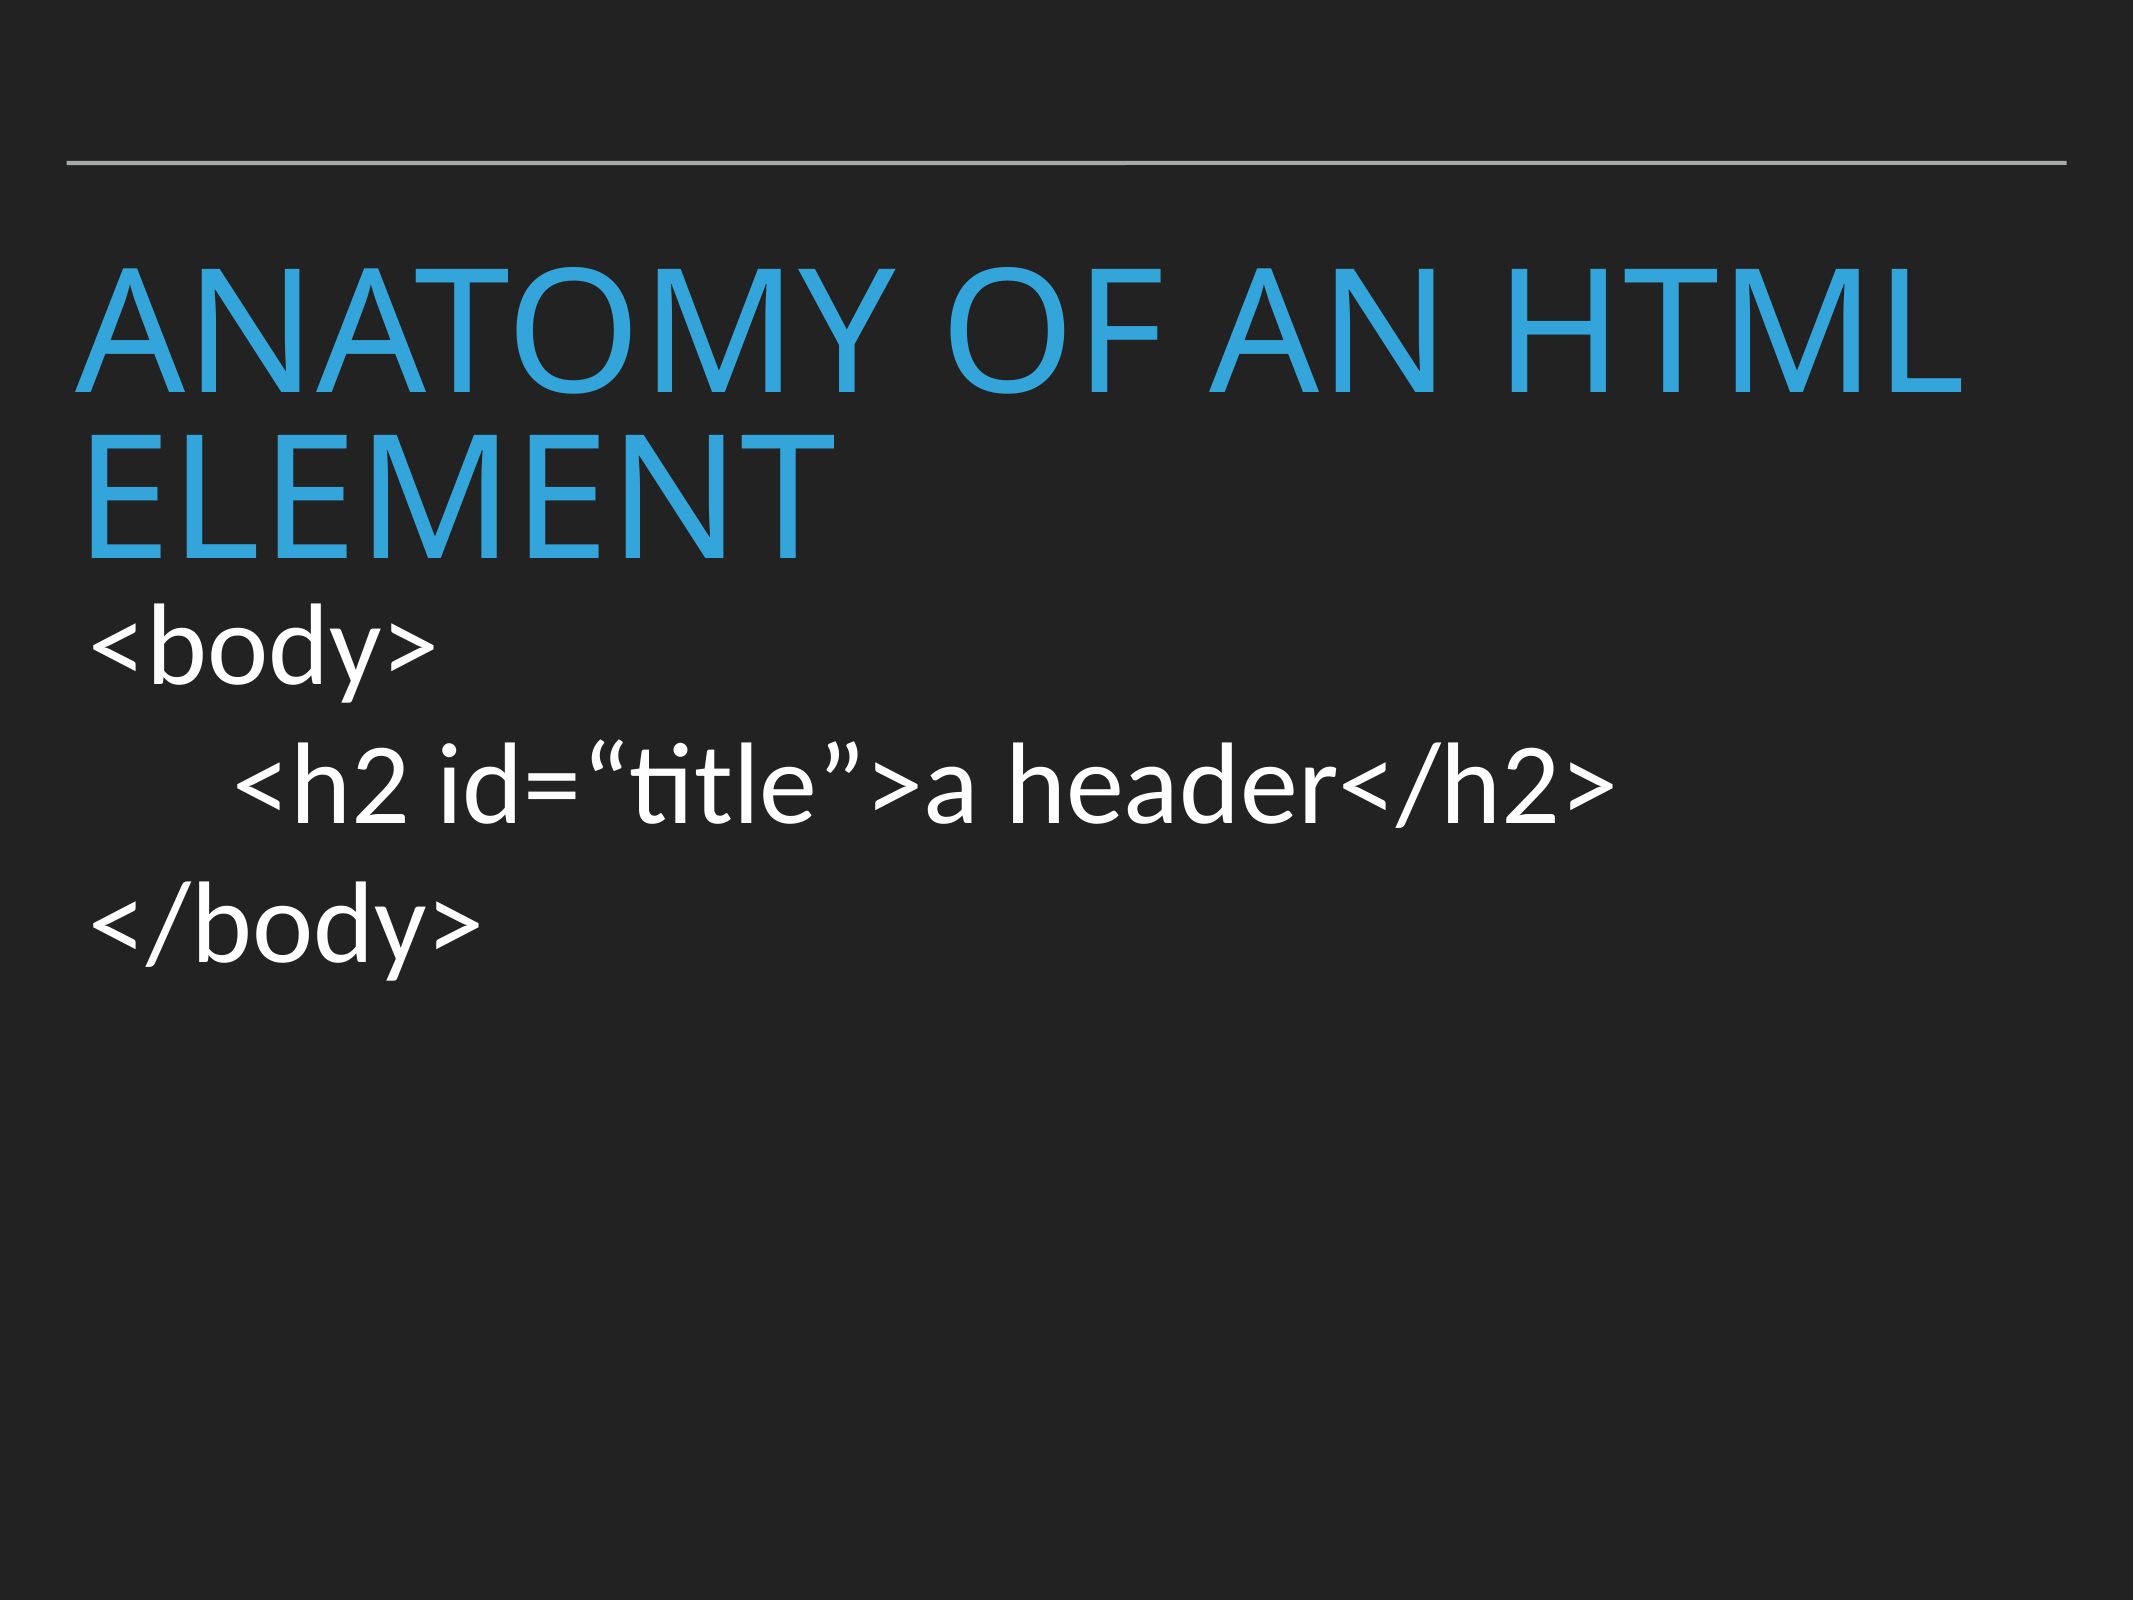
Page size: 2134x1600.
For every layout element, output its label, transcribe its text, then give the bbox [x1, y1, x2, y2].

title Anatomy of an HTML ELEMENT [66, 251, 2068, 445]
text_box <body> <h2 id=“title”>a header</h2> </body> [78, 557, 2134, 998]
